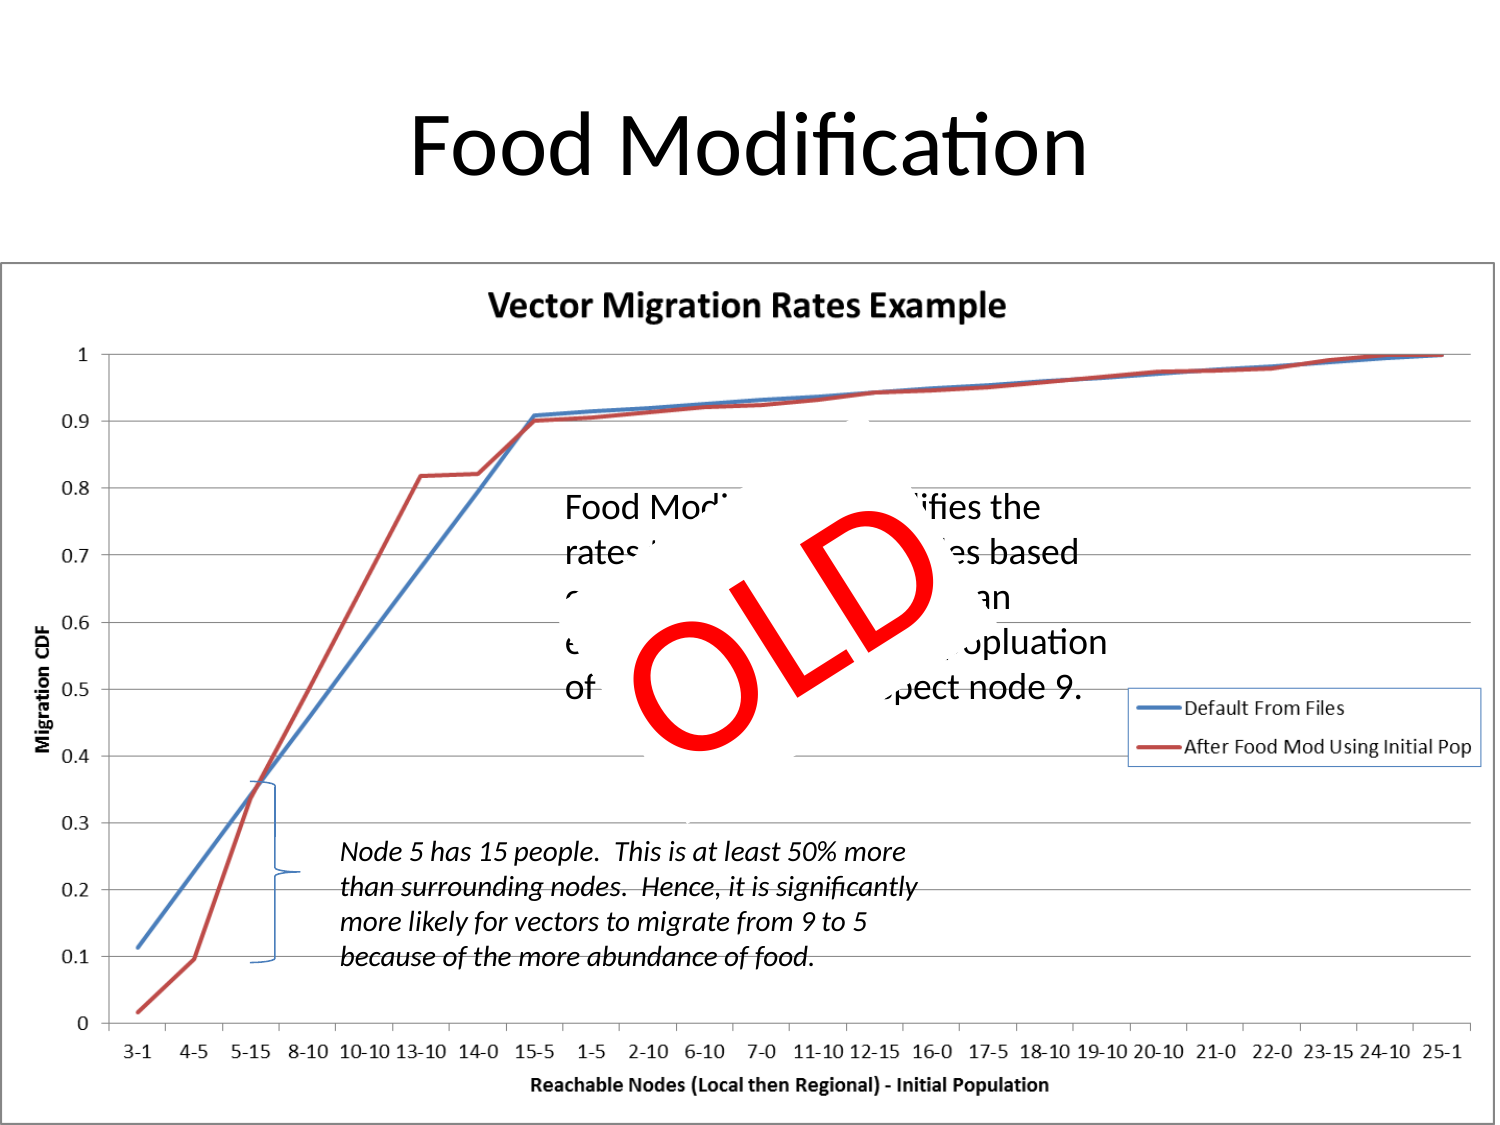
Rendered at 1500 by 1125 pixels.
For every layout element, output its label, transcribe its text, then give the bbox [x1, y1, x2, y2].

picture [0, 262, 1495, 1125]
title Food Modification [75, 45, 1425, 233]
